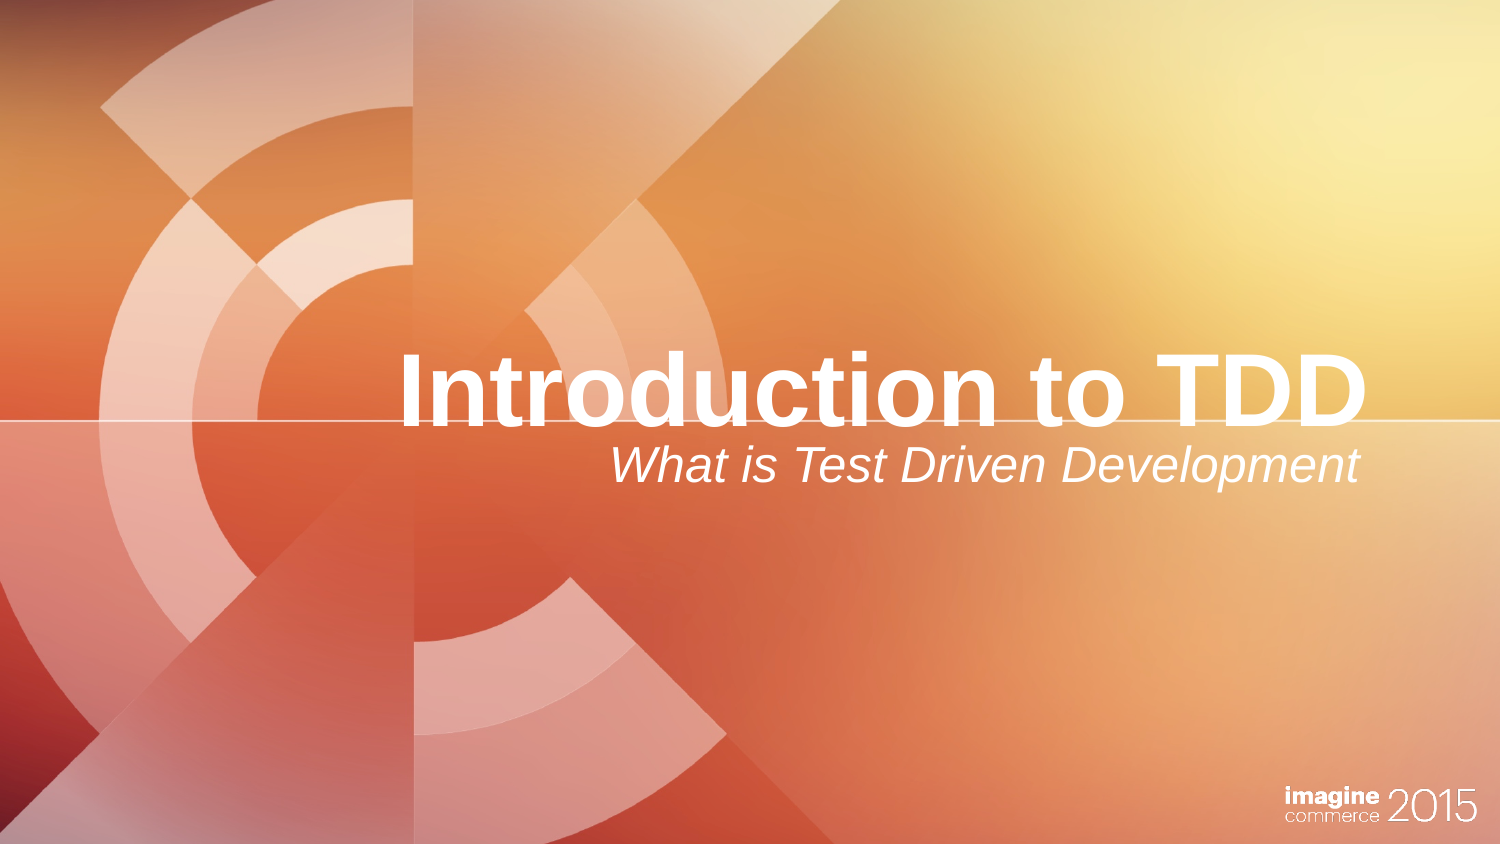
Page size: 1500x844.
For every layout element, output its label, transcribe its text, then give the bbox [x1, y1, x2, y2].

picture [0, 0, 1500, 844]
list What is Test Driven Development [600, 423, 1453, 501]
title Introduction to TDD [389, 318, 1413, 452]
